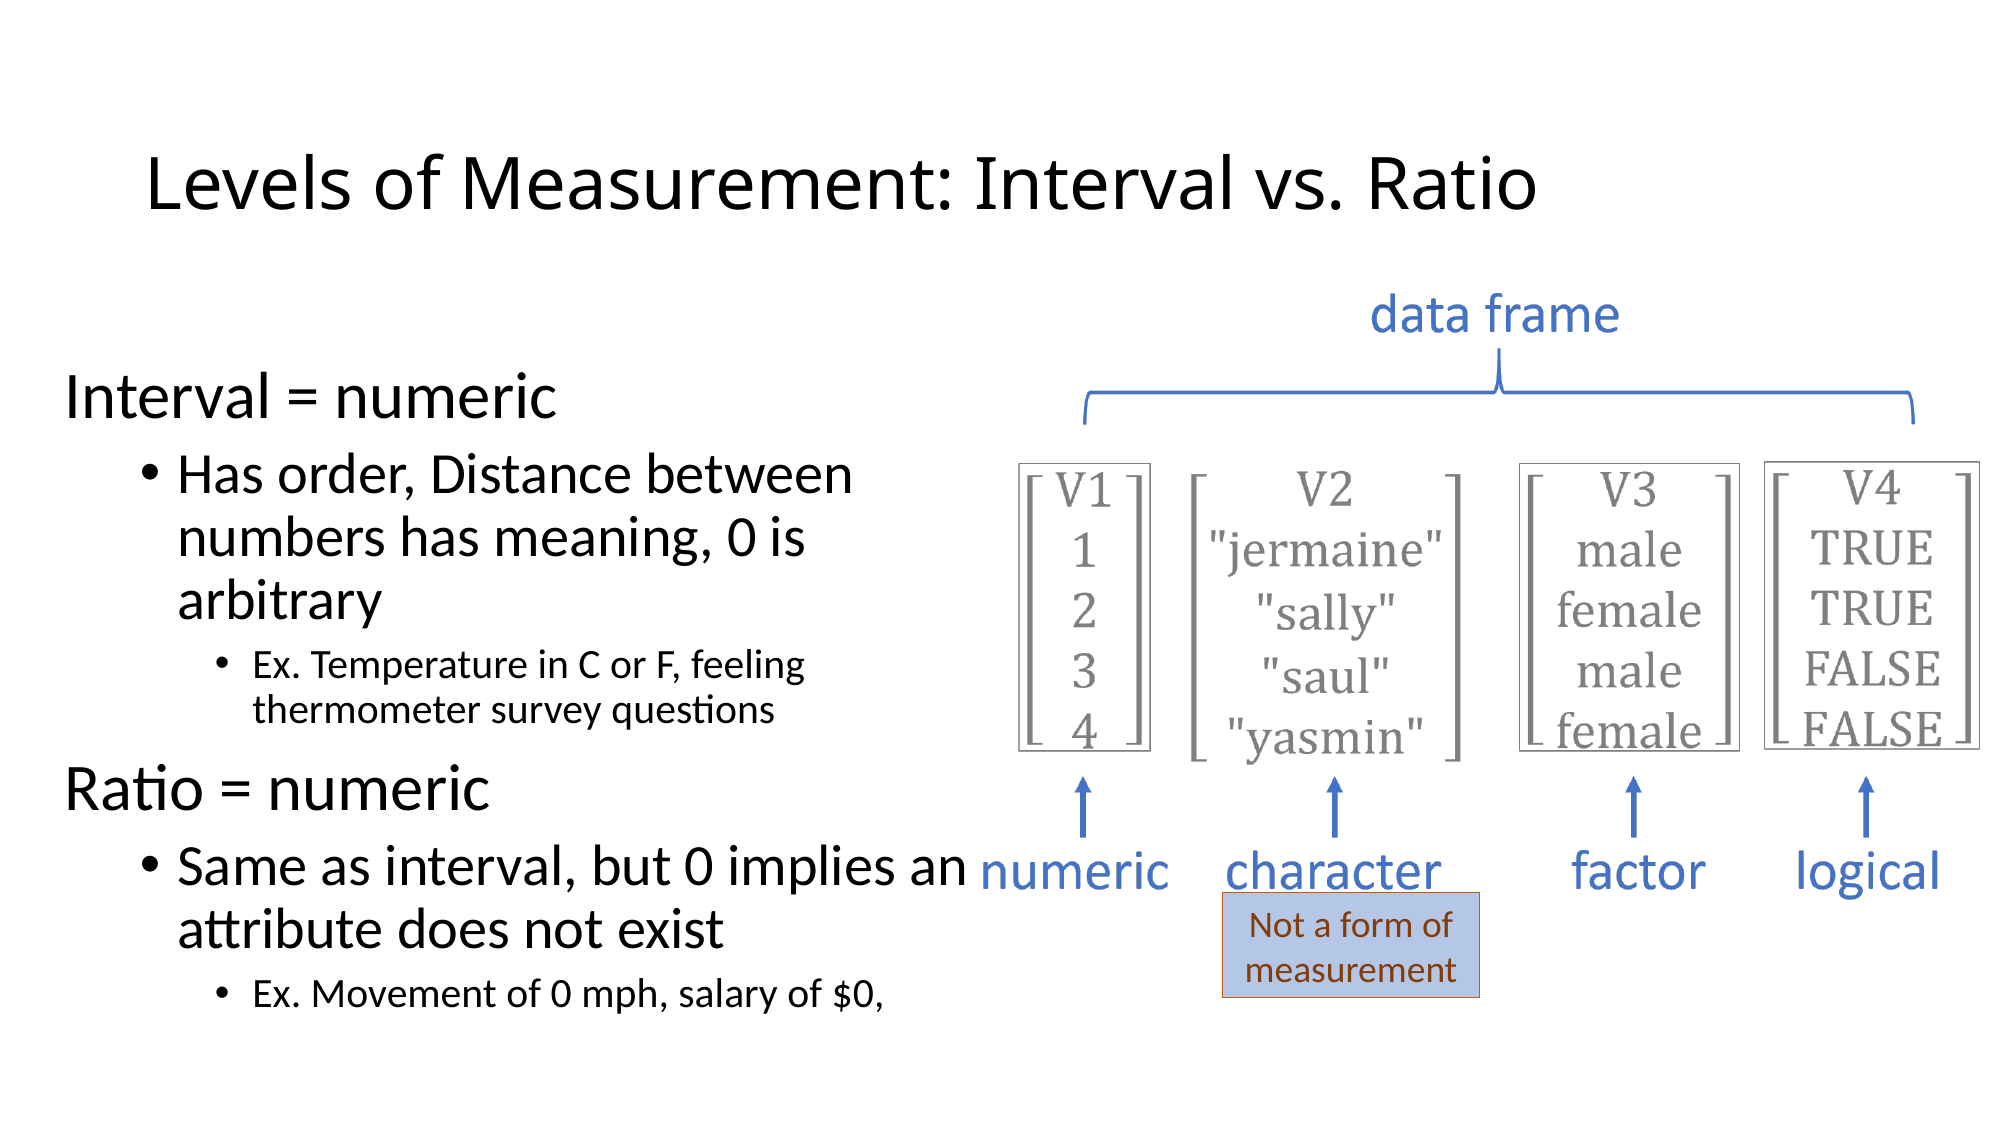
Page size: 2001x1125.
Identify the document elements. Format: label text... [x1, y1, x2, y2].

picture [945, 261, 1980, 938]
text_box Not a form of measurement [1222, 938, 1480, 998]
title Levels of Measurement: Interval vs. Ratio [129, 115, 1741, 257]
list Interval = numeric Has order, Distance between numbers has meaning, 0 is arbitrary Ex. Temperature in C or F, feeling thermometer survey questions Ratio = numeric Same as interval, but 0 implies an attribute does not exist Ex. Movement of 0 mph, salary of $0, [49, 353, 1030, 1030]
